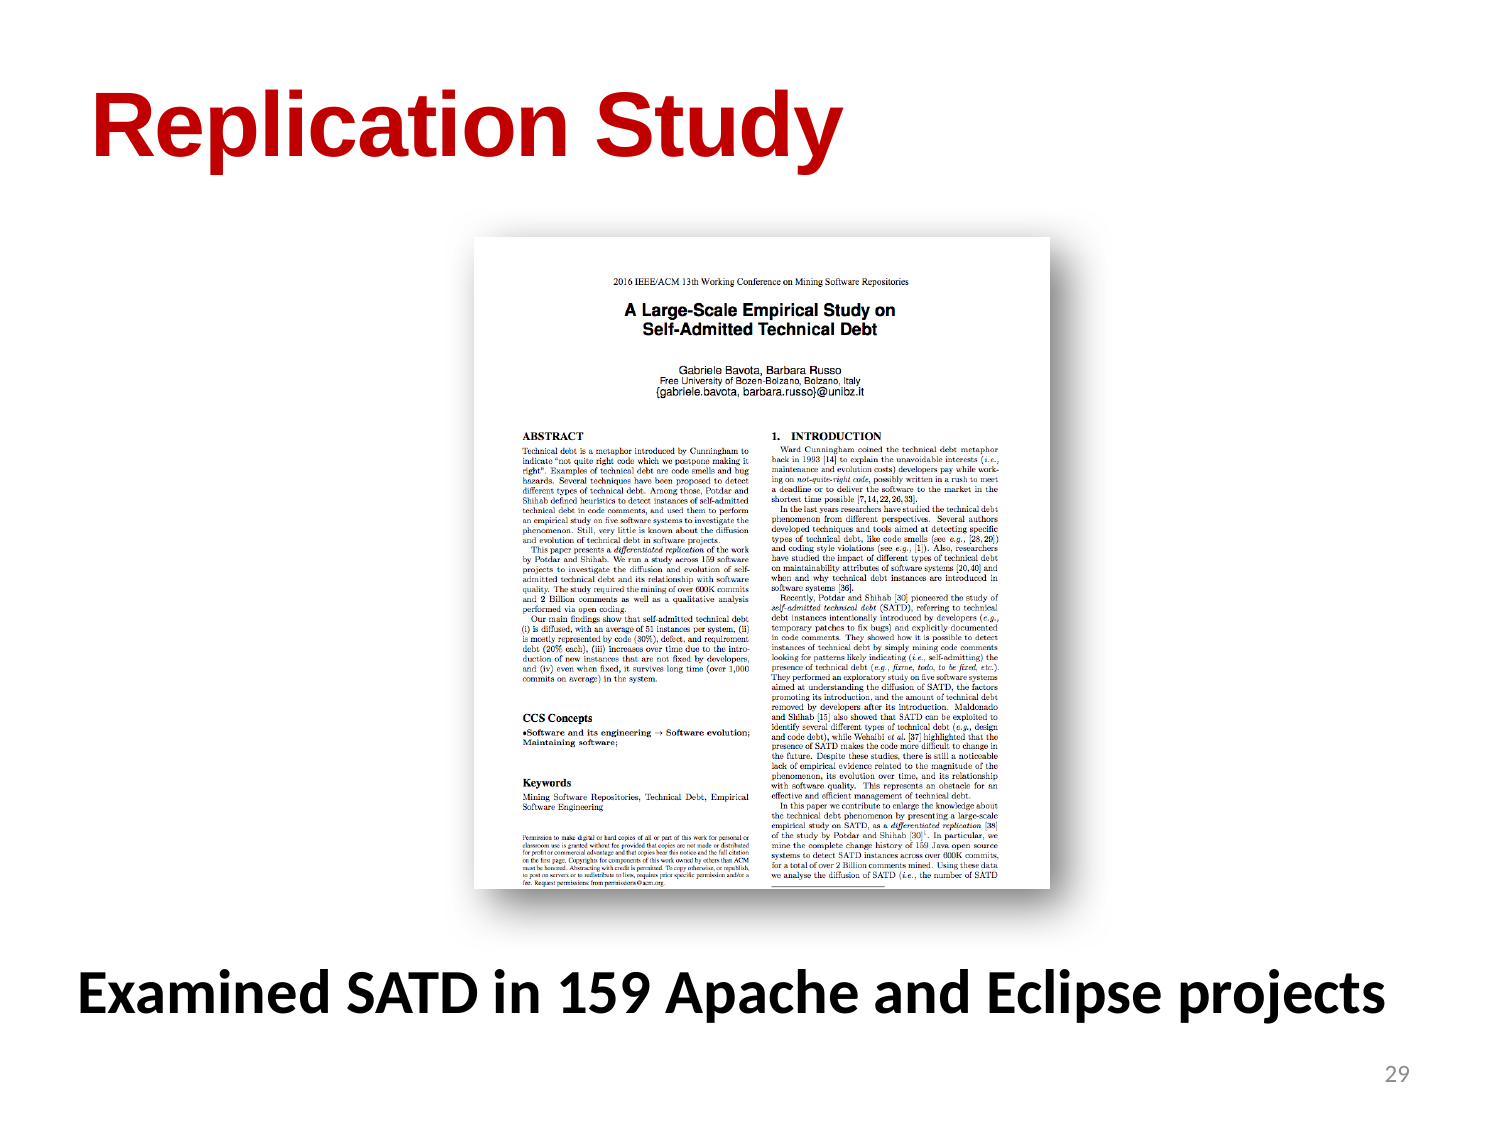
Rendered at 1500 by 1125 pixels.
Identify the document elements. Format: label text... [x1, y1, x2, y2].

list Examined SATD in 159 Apache and Eclipse projects [62, 942, 1463, 1100]
text_box Replication Study [75, 48, 1325, 183]
slide_number 29 [1074, 1042, 1425, 1103]
picture [474, 237, 1051, 890]
